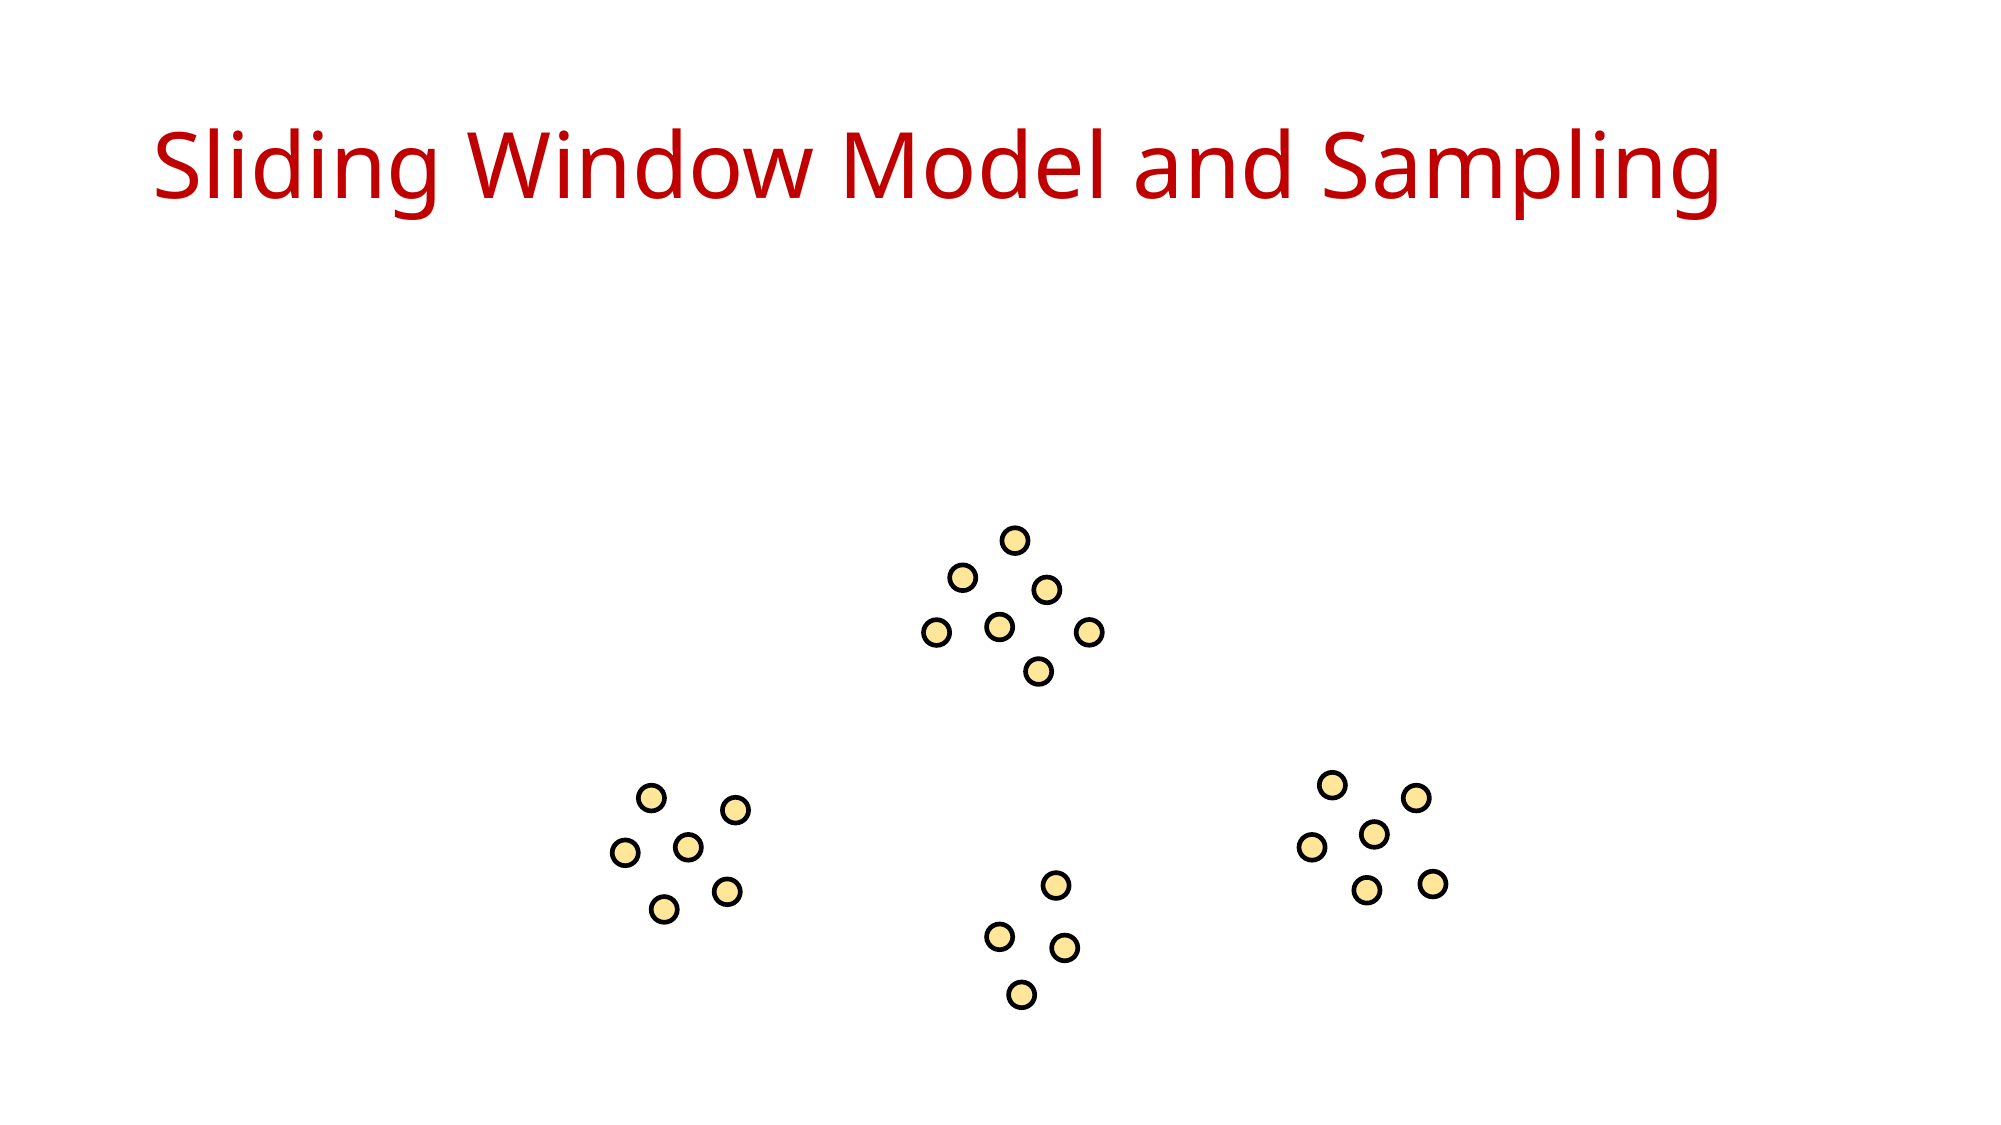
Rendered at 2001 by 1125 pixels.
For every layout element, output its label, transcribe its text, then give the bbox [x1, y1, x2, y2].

text_box [611, 838, 640, 867]
text_box [1032, 575, 1061, 604]
text_box [1000, 526, 1030, 555]
text_box [713, 877, 742, 906]
text_box [1007, 980, 1036, 1009]
text_box [721, 796, 750, 825]
text_box [985, 922, 1014, 951]
text_box [1024, 657, 1053, 686]
text_box [1041, 871, 1071, 900]
text_box [1360, 820, 1389, 849]
text_box [637, 784, 666, 812]
text_box [674, 833, 703, 862]
text_box [1297, 833, 1327, 862]
text_box [650, 895, 679, 924]
text_box [985, 613, 1014, 641]
text_box [922, 618, 951, 647]
text_box [1402, 784, 1431, 812]
text_box [1418, 870, 1448, 898]
text_box [1318, 771, 1347, 800]
title Sliding Window Model and Sampling [137, 59, 1863, 278]
text_box [948, 563, 977, 592]
text_box [1050, 934, 1079, 962]
text_box [1075, 618, 1104, 647]
text_box [1352, 876, 1382, 905]
